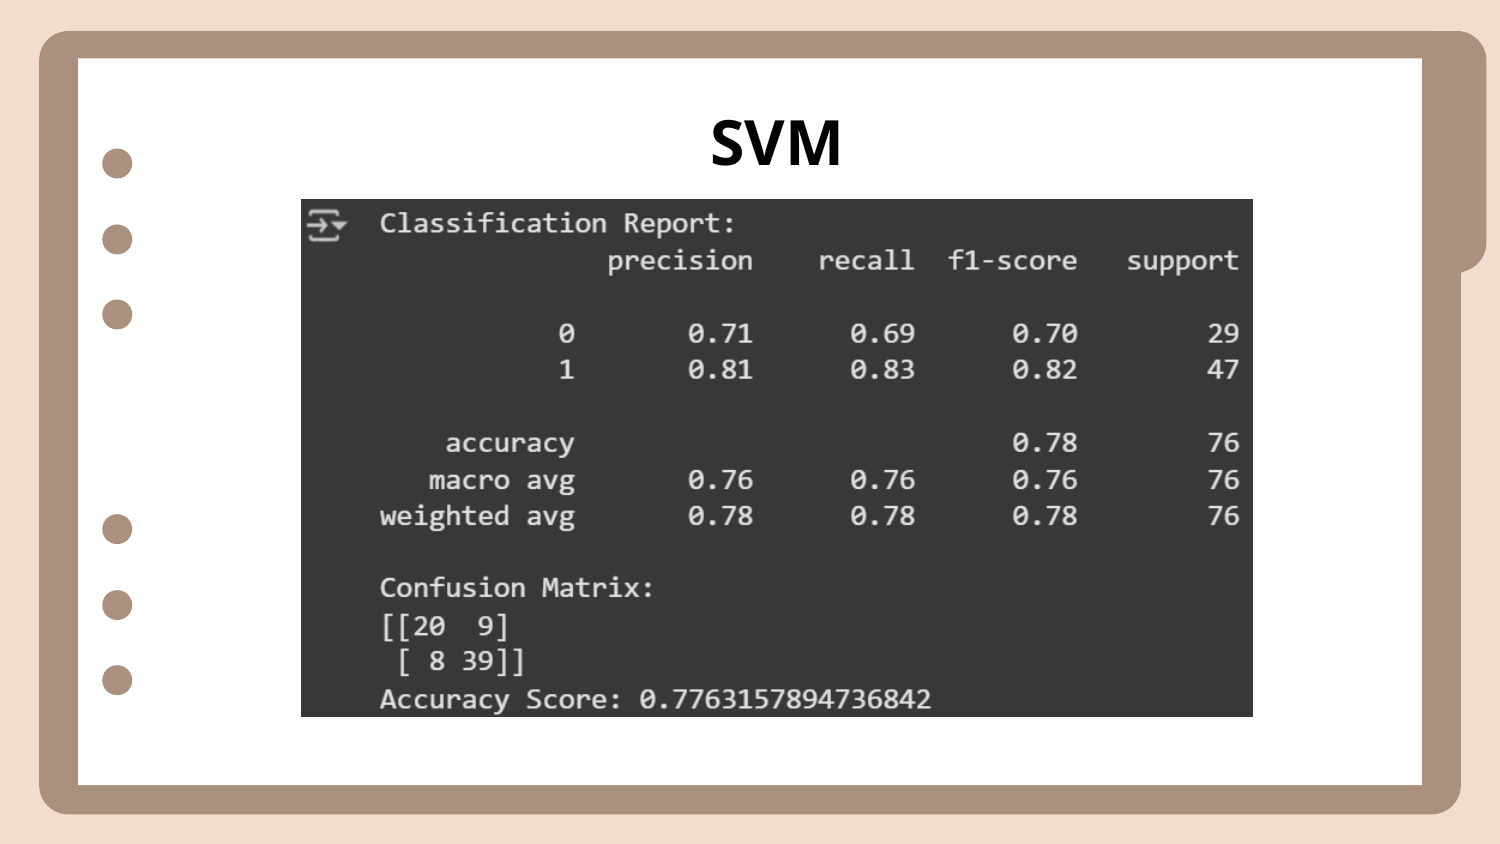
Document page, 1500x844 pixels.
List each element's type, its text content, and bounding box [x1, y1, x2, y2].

picture [300, 198, 1254, 718]
title SVM [171, 87, 1383, 178]
